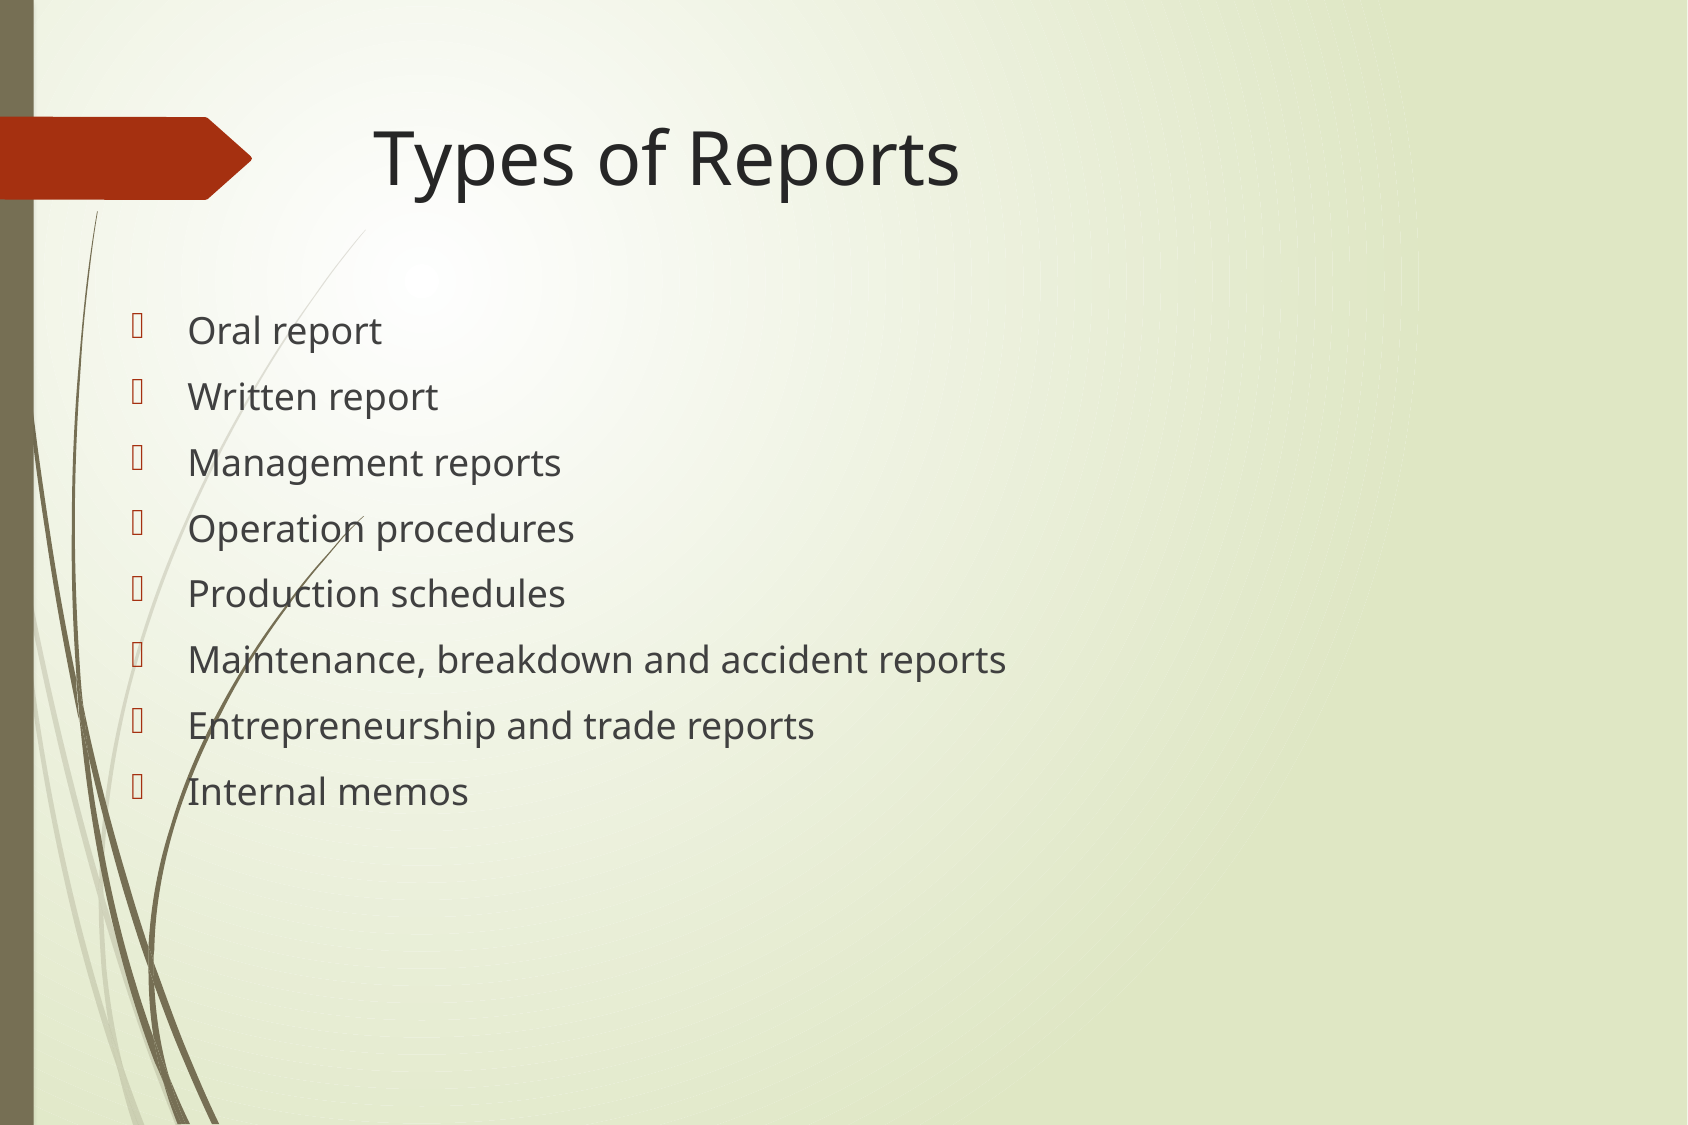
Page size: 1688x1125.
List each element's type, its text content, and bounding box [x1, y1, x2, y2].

title Types of Reports [358, 102, 1575, 313]
list Oral report Written report Management reports Operation procedures Production schedules Maintenance, breakdown and accident reports Entrepreneurship and trade reports Internal memos [116, 299, 1557, 1014]
